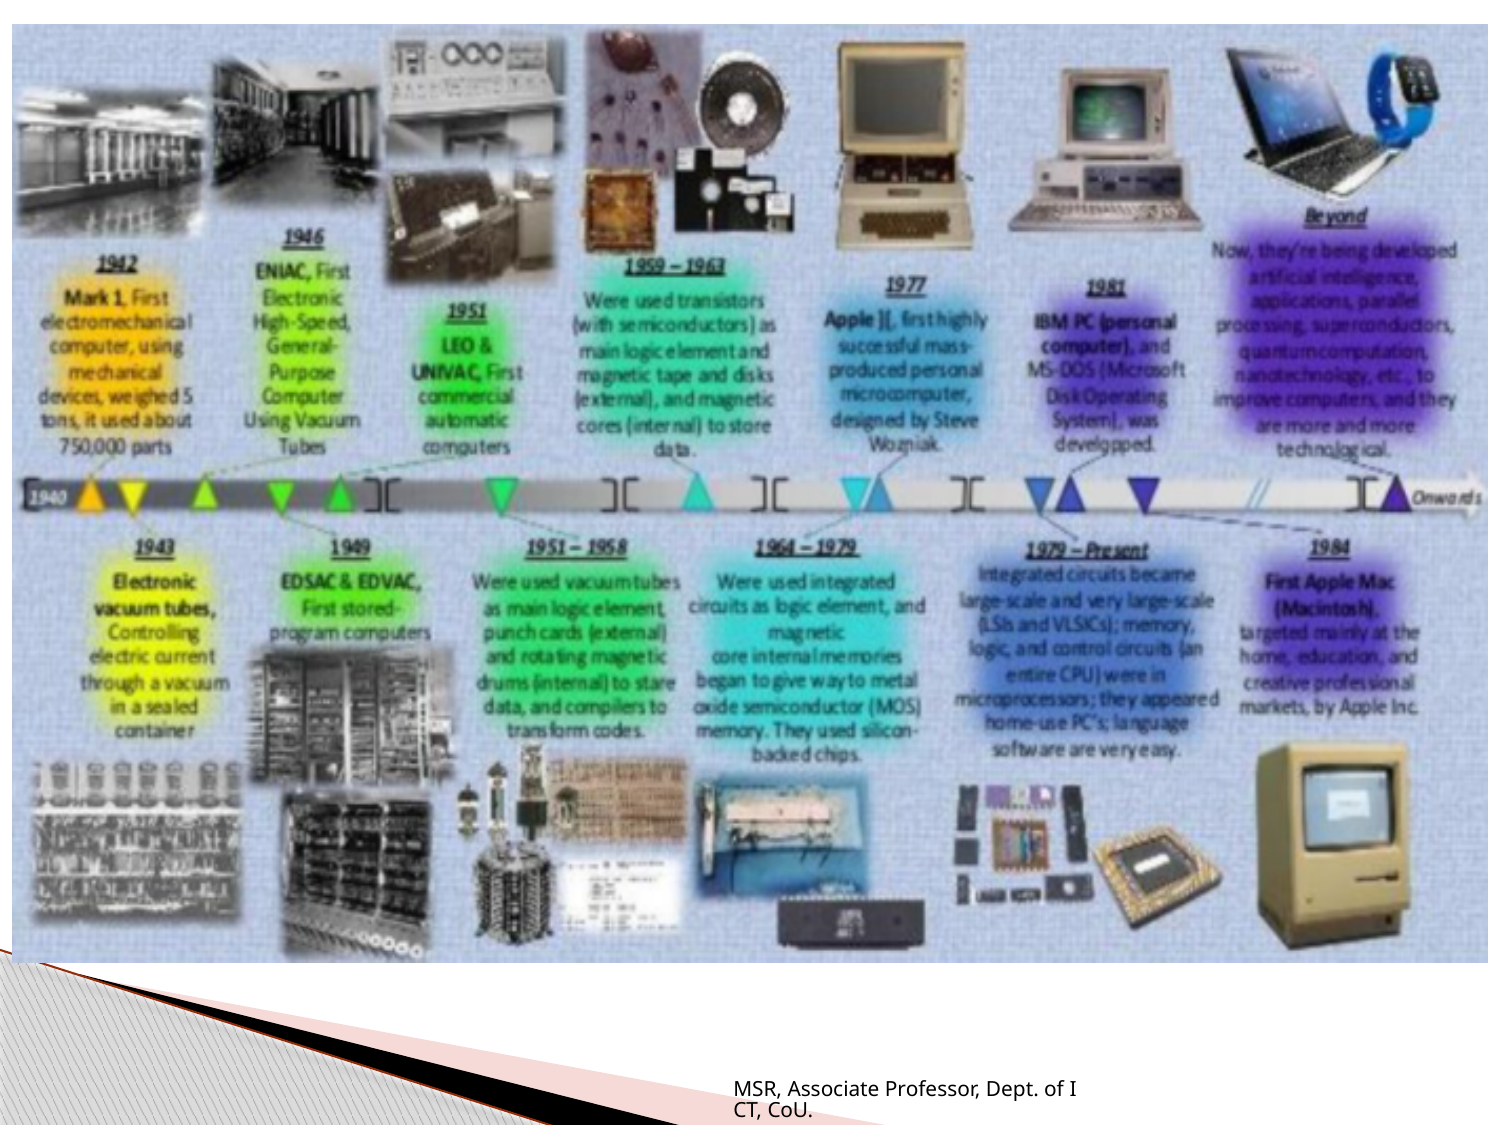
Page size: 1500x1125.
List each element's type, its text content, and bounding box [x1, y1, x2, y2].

footer MSR, Associate Professor, Dept. of ICT, CoU. [718, 1051, 1105, 1112]
picture [12, 24, 1488, 963]
